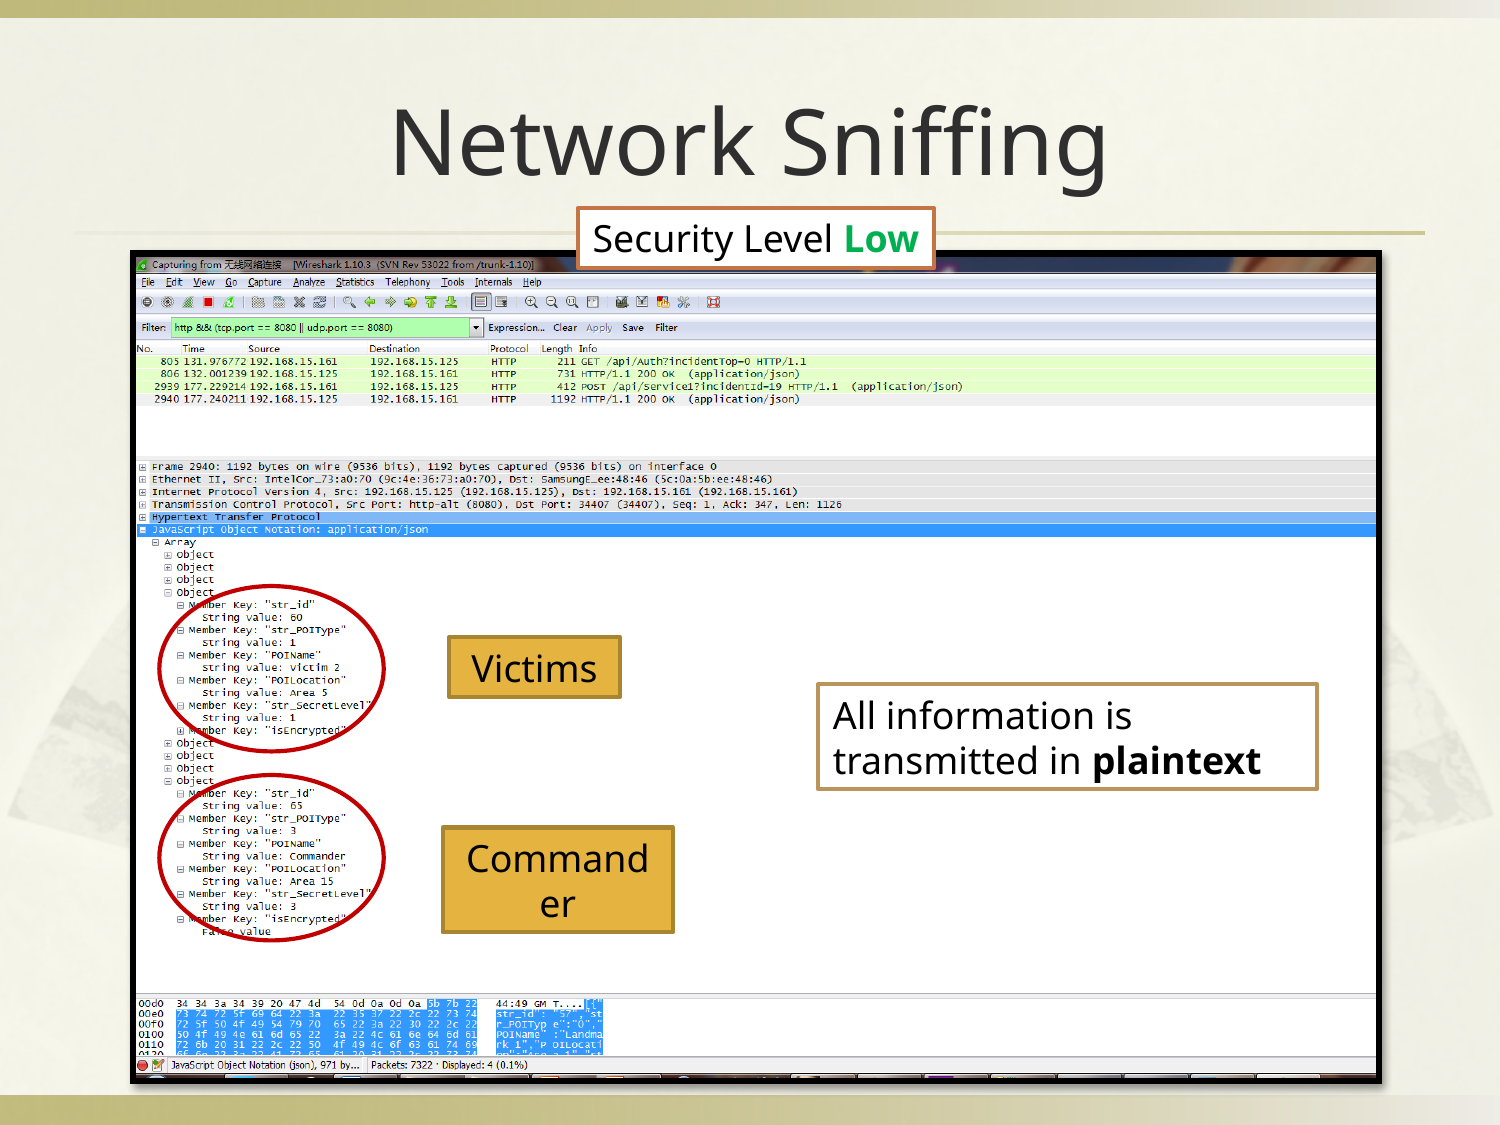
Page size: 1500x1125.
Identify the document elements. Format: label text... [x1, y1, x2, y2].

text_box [158, 585, 621, 752]
title Network Sniffing [75, 45, 1425, 233]
text_box Security Level Low [576, 206, 936, 256]
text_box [158, 774, 674, 941]
picture [135, 256, 1377, 1079]
